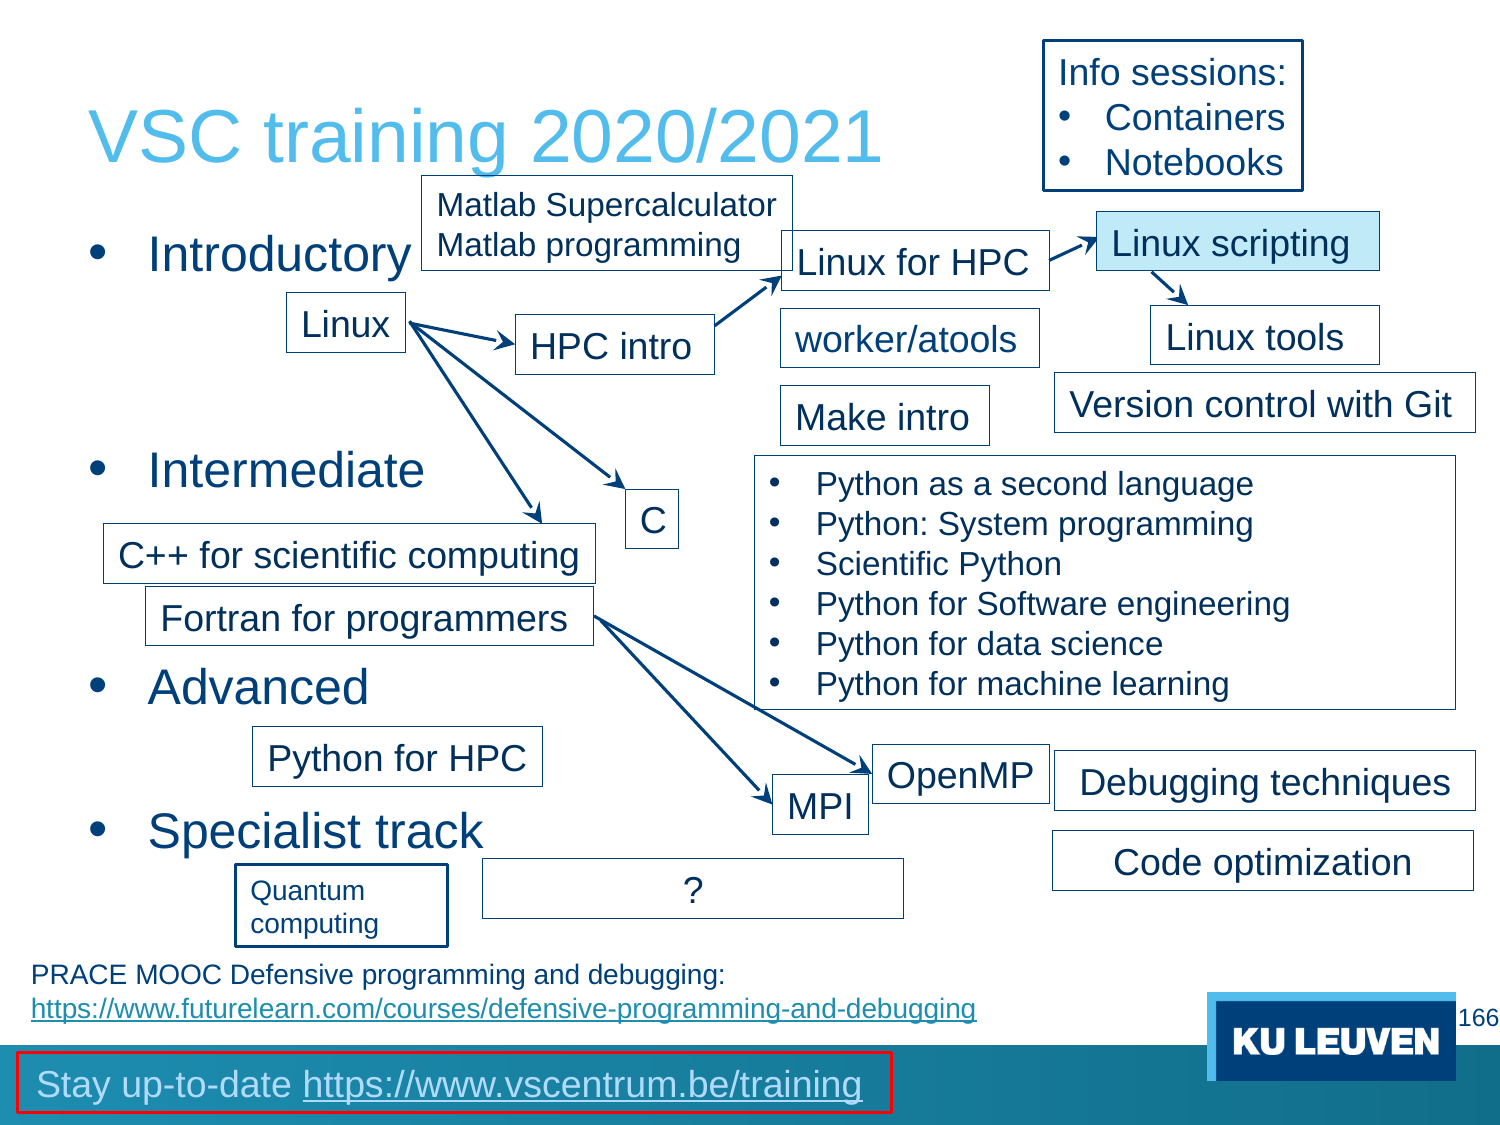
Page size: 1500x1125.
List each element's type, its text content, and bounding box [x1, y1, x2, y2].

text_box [1048, 236, 1100, 262]
text_box Linux [286, 292, 406, 353]
text_box Linux for HPC [781, 230, 1050, 291]
text_box C [625, 489, 679, 549]
text_box C++ for scientific computing [103, 523, 596, 584]
text_box Fortran for programmers [145, 586, 594, 646]
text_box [596, 616, 872, 775]
text_box Python as a second language Python: System programming Scientific Python Python for Software engineering Python for data science Python for machine learning [754, 455, 1456, 710]
title VSC training 2020/2021 [88, 29, 1456, 178]
slide_number 166 [1346, 1000, 1500, 1049]
text_box Code optimization [1052, 830, 1474, 891]
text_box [714, 275, 782, 327]
text_box ? [482, 858, 904, 919]
text_box Version control with Git [1054, 372, 1476, 433]
text_box Linux tools [1150, 305, 1380, 365]
text_box worker/atools [780, 308, 1040, 368]
list Introductory Intermediate Advanced Specialist track [88, 221, 1456, 948]
text_box Quantum computing [235, 864, 448, 947]
text_box Linux scripting [1096, 211, 1380, 271]
text_box Make intro [780, 385, 990, 446]
text_box Debugging techniques [1054, 750, 1476, 811]
text_box PRACE MOOC Defensive programming and debugging: https://www.futurelearn.com/courses/defensive-programming-and-debugging [16, 949, 1493, 1032]
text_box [1151, 271, 1189, 306]
text_box Stay up-to-date https://www.vscentrum.be/training [17, 1052, 892, 1113]
text_box Matlab Supercalculator Matlab programming [421, 175, 793, 271]
text_box OpenMP [872, 744, 1050, 804]
text_box Info sessions: Containers Notebooks [1043, 40, 1303, 191]
text_box HPC intro [515, 314, 715, 375]
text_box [600, 620, 773, 806]
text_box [409, 321, 626, 490]
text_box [409, 498, 543, 525]
text_box Python for HPC [252, 726, 543, 787]
picture [1207, 1032, 1456, 1081]
text_box MPI [772, 782, 869, 835]
